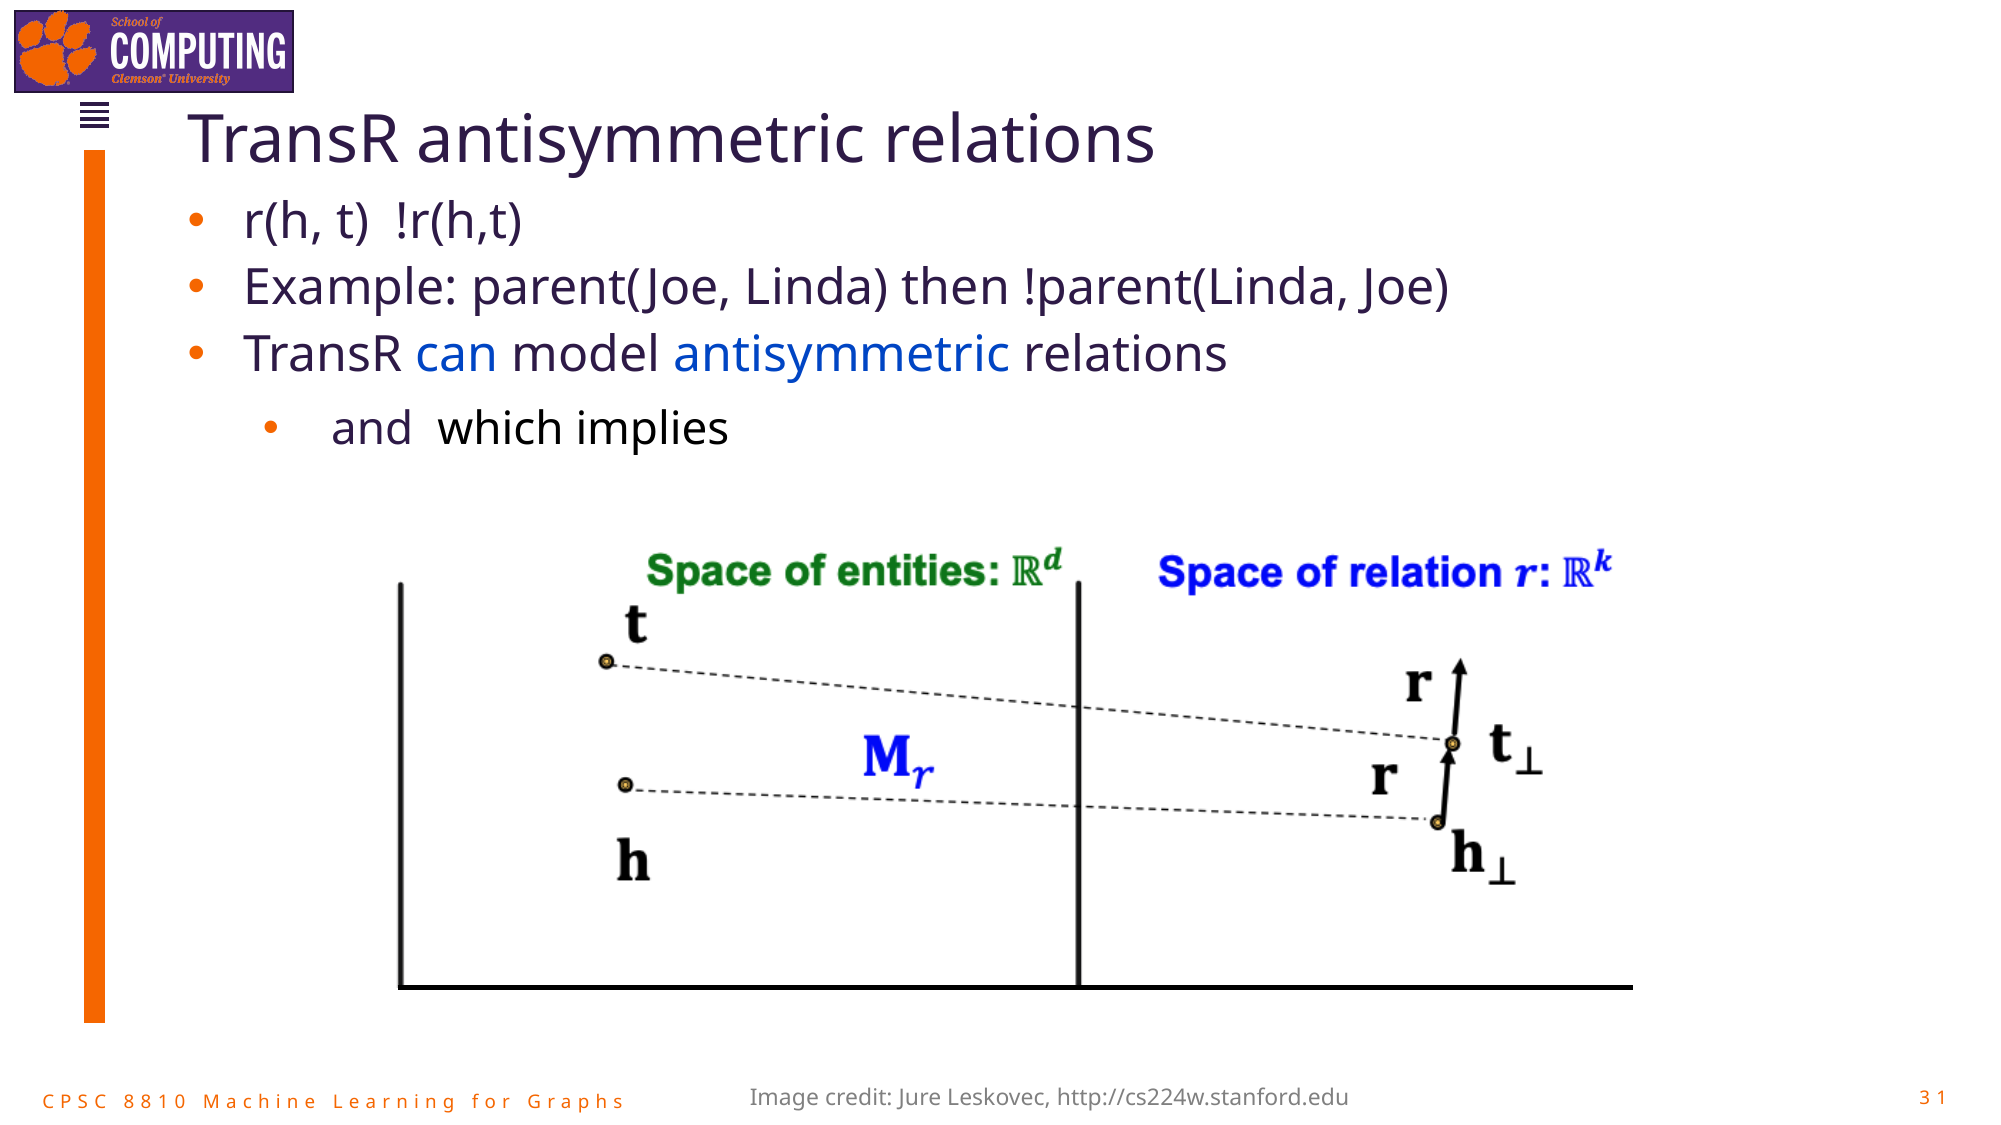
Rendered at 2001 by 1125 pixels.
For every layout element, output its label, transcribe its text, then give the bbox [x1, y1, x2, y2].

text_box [387, 544, 1663, 988]
picture [18, 10, 285, 86]
text_box Image credit: Jure Leskovec, http://cs224w.stanford.edu [734, 1075, 1365, 1118]
title TransR antisymmetric relations [187, 104, 1913, 178]
